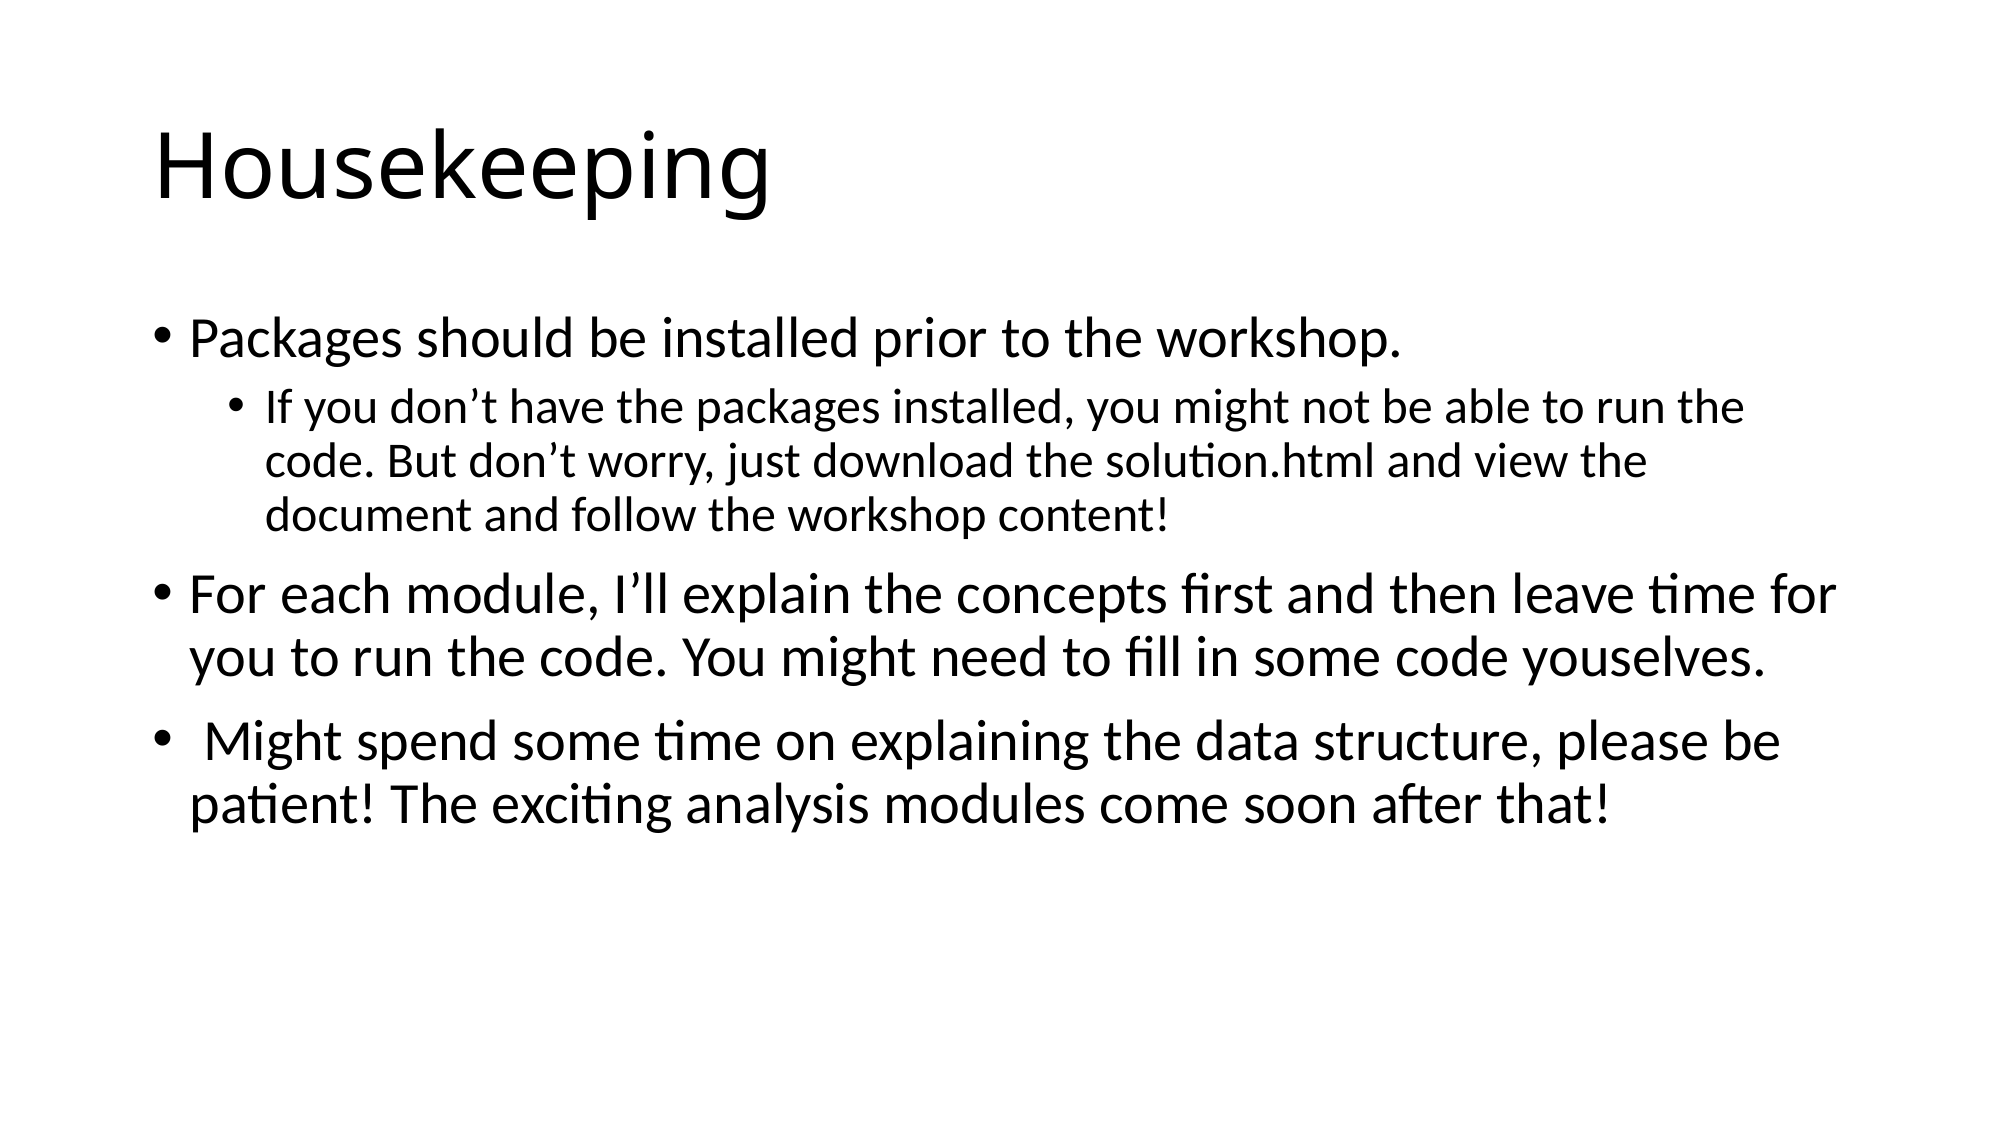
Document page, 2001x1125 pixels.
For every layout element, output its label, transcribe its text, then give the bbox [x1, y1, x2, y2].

list Packages should be installed prior to the workshop. If you don’t have the packages installed, you might not be able to run the code. But don’t worry, just download the solution.html and view the document and follow the workshop content! For each module, I’ll explain the concepts first and then leave time for you to run the code. You might need to fill in some code youselves. Might spend some time on explaining the data structure, please be patient! The exciting analysis modules come soon after that! [137, 299, 1863, 1014]
title Housekeeping [137, 59, 1863, 278]
